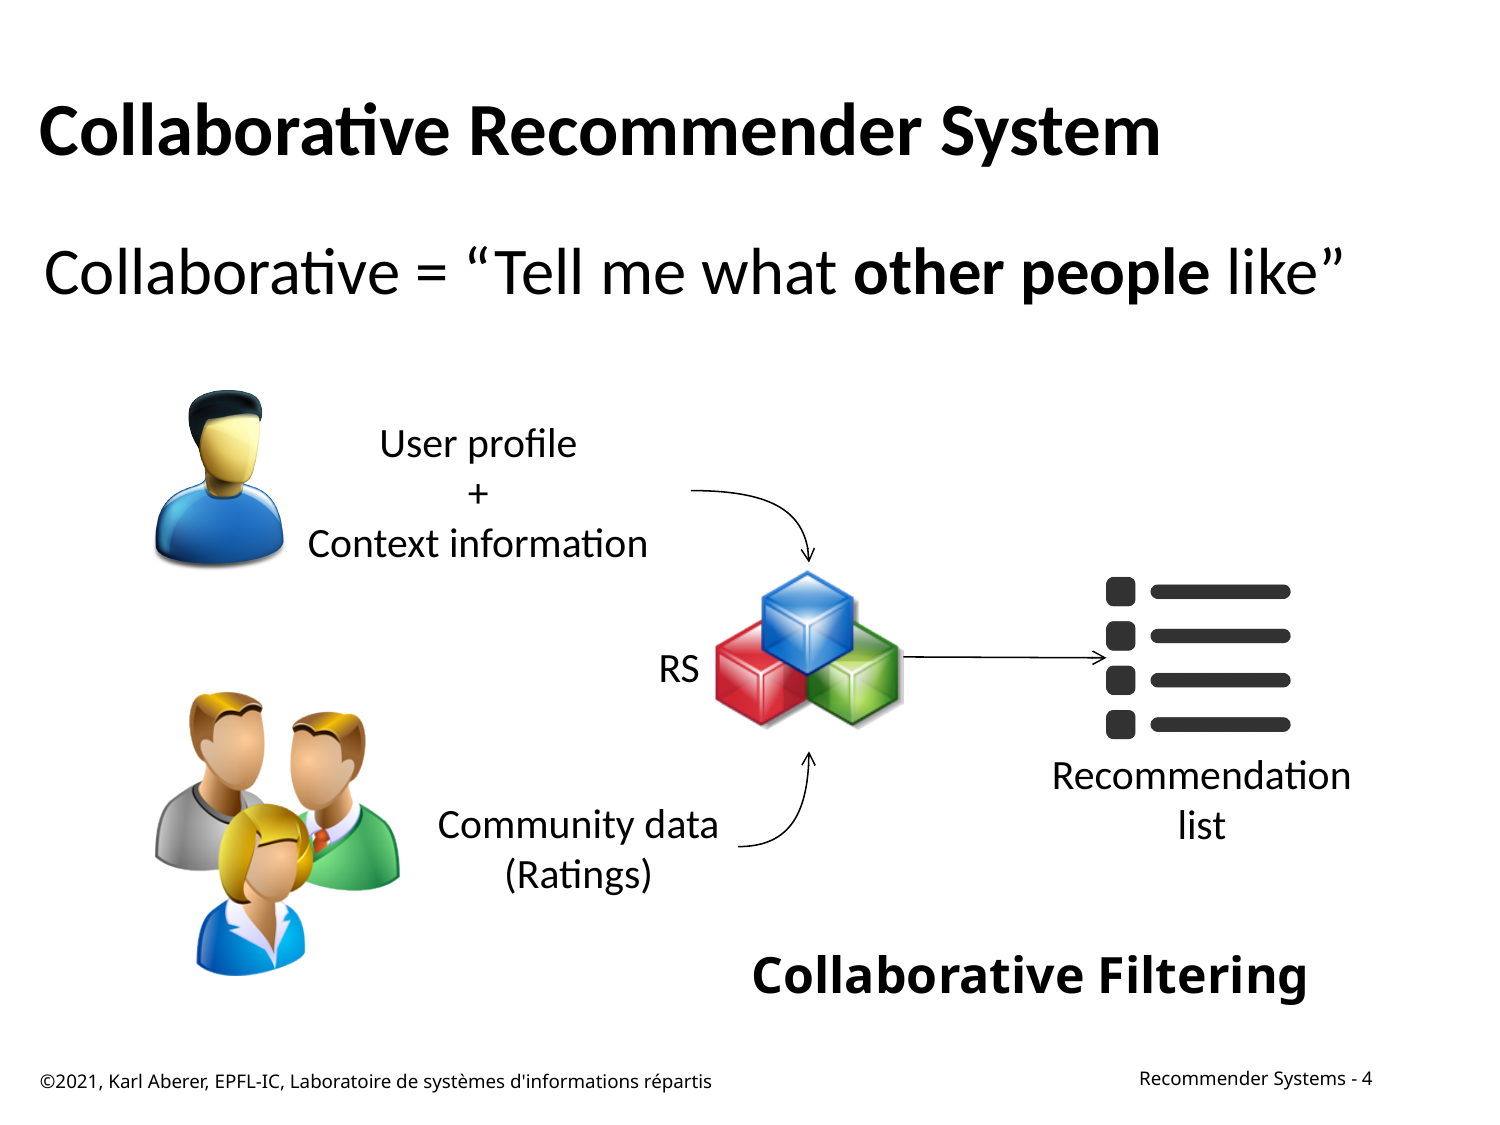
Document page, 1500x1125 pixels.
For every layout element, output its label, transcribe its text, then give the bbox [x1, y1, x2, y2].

text_box Community data (Ratings) [424, 789, 739, 905]
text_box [1033, 562, 1371, 857]
picture [135, 692, 420, 977]
picture [714, 562, 904, 752]
list Collaborative = “Tell me what other people like” [29, 219, 1393, 1046]
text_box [690, 490, 810, 563]
text_box User profile + Context information [320, 408, 691, 574]
text_box RS [608, 633, 709, 699]
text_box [737, 751, 810, 847]
picture [123, 385, 315, 577]
footer ©2021, Karl Aberer, EPFL-IC, Laboratoire de systèmes d'informations répartis [24, 1062, 988, 1101]
title Collaborative Recommender System [24, 49, 1388, 201]
text_box Collaborative Filtering [737, 936, 1325, 1011]
